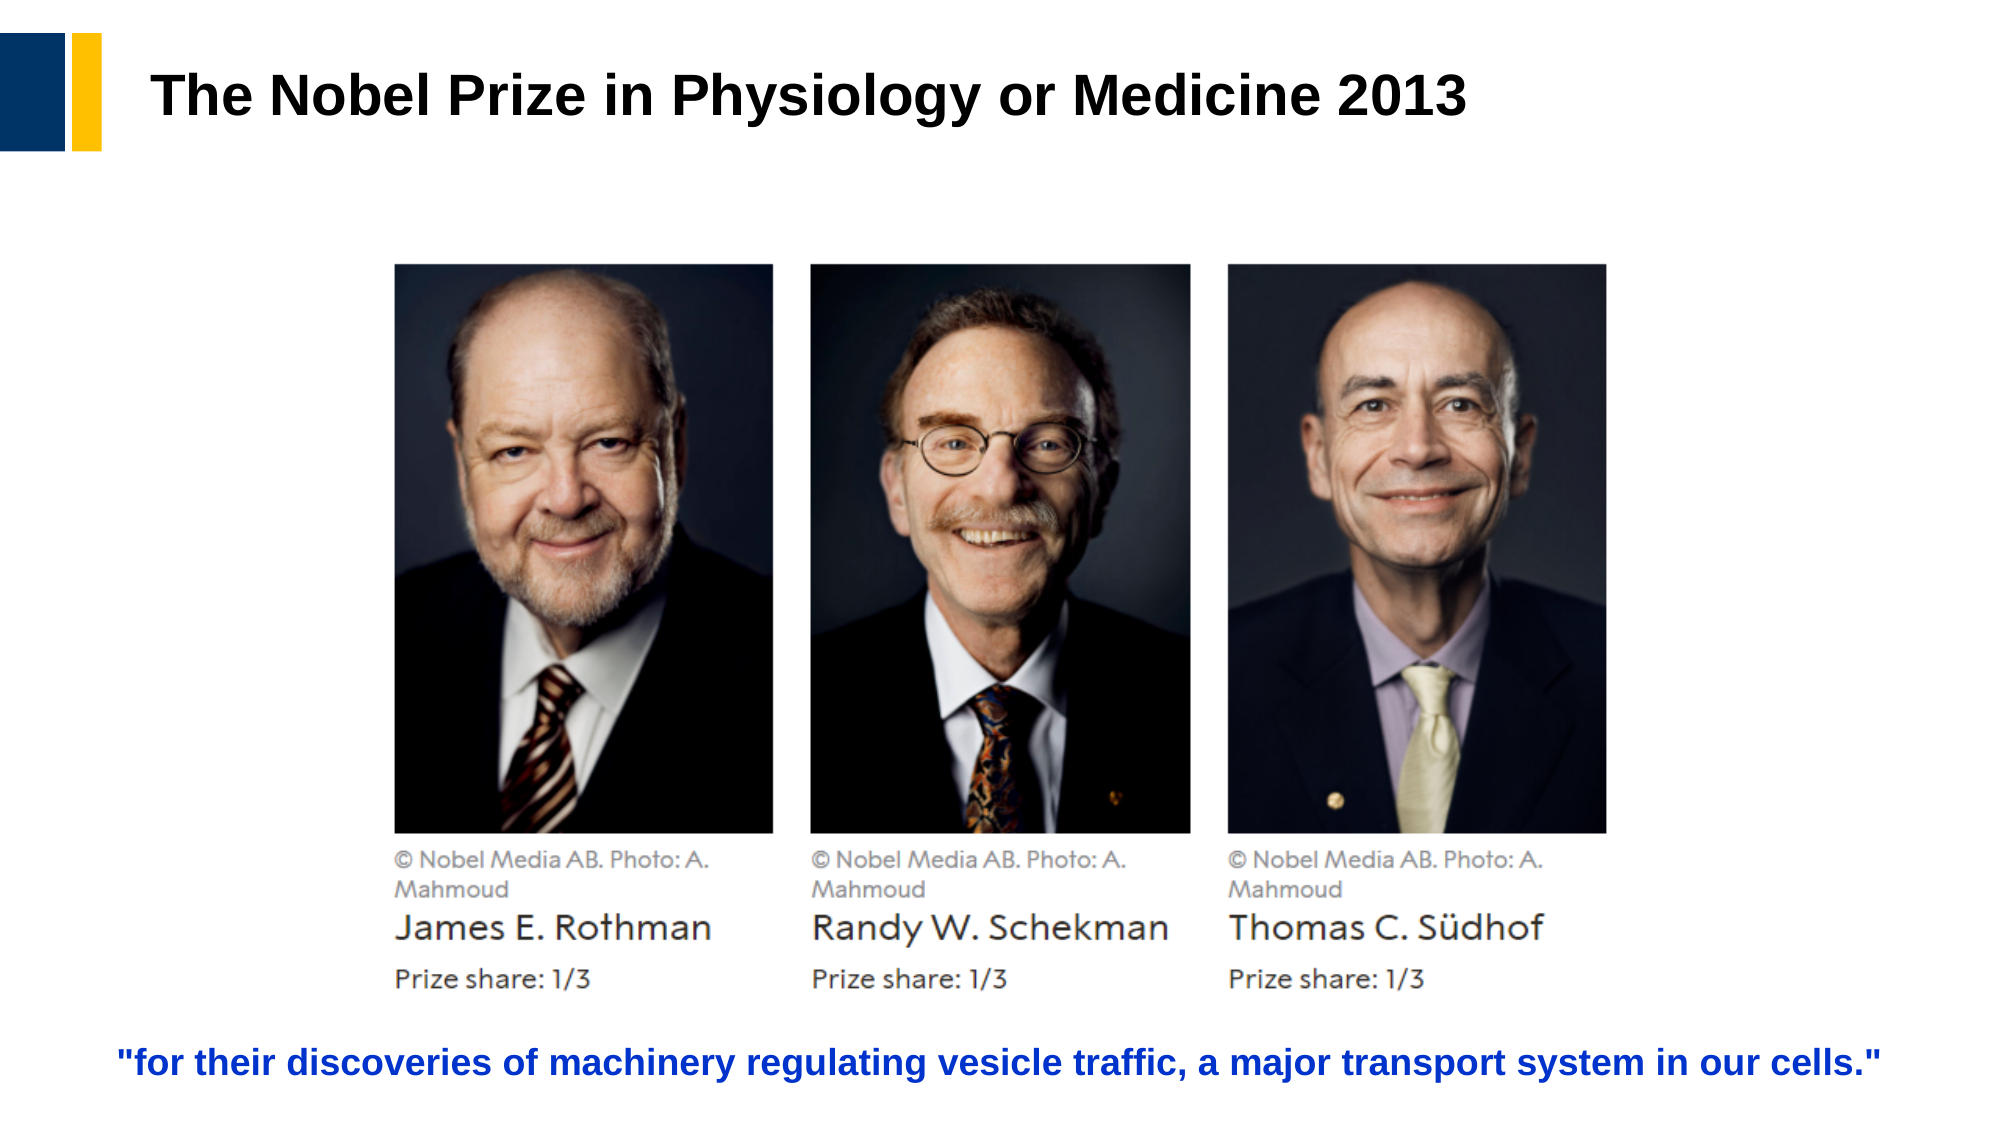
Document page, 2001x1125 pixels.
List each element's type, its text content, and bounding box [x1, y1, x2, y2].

picture [384, 255, 1616, 998]
title The Nobel Prize in Physiology or Medicine 2013 [135, 33, 1950, 152]
text_box "for their discoveries of machinery regulating vesicle traffic, a major transport system in our cells." [64, 1031, 1936, 1091]
